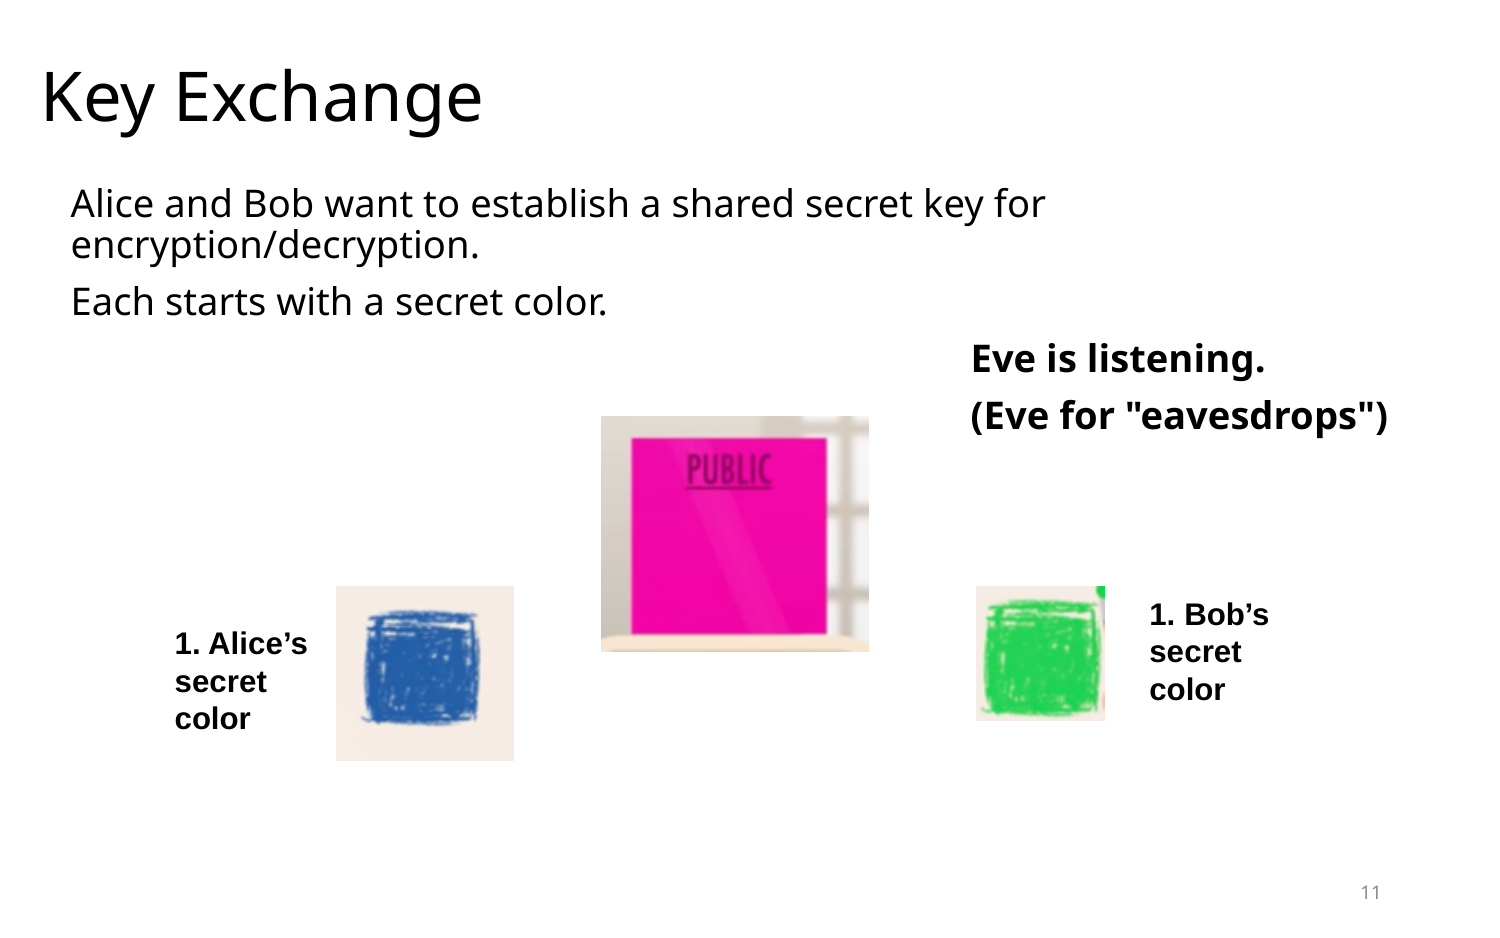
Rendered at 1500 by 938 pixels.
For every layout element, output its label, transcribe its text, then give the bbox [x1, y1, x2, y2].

slide_number 11 [1059, 868, 1397, 919]
list Alice and Bob want to establish a shared secret key for encryption/decryption. Each starts with a secret color. Eve is listening. (Eve for "eavesdrops") [55, 177, 1445, 917]
title Key Exchange [25, 8, 1320, 190]
text_box 1. Bob’s secret color [1134, 586, 1285, 714]
picture [336, 586, 514, 761]
text_box 1. Alice’s secret color [159, 616, 324, 744]
picture [601, 416, 869, 652]
picture [976, 586, 1105, 721]
